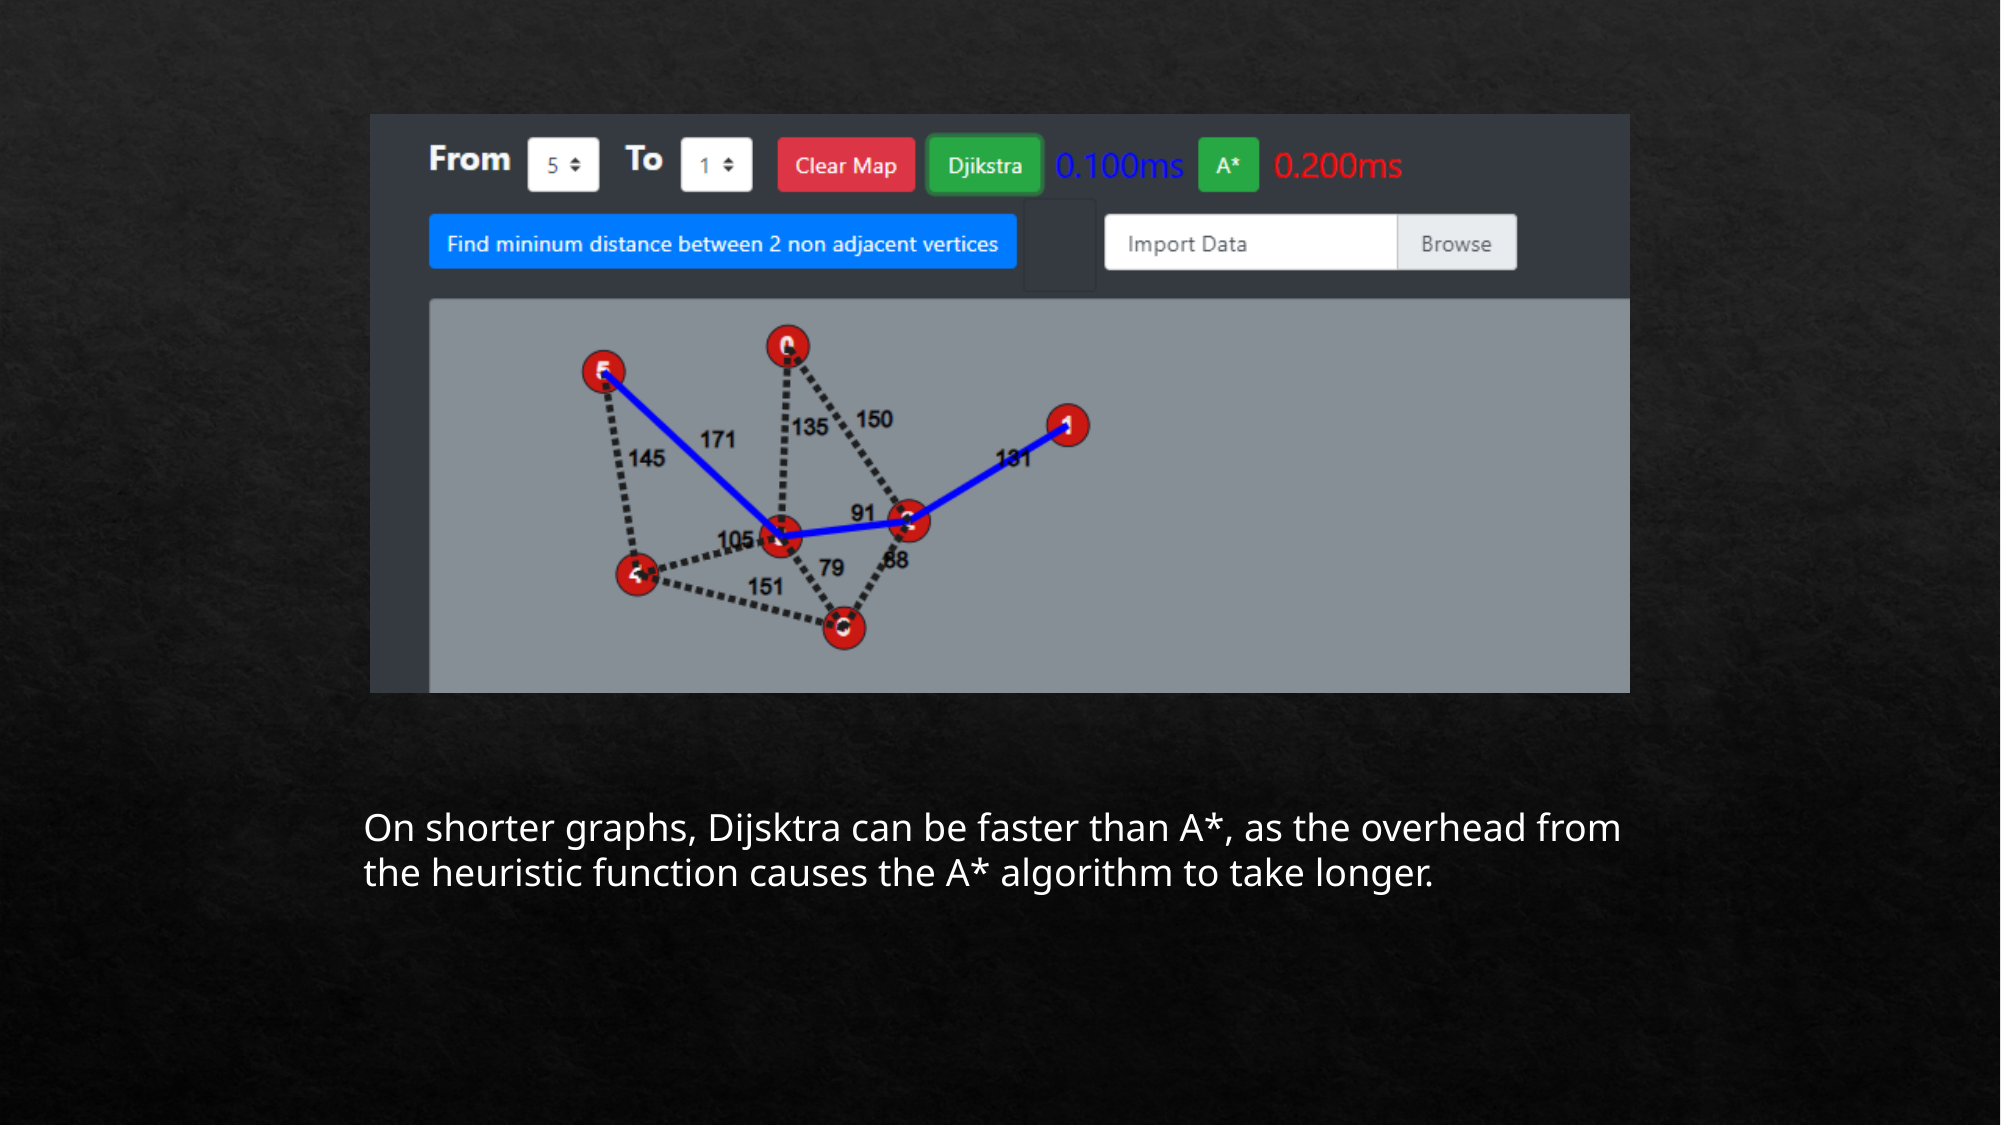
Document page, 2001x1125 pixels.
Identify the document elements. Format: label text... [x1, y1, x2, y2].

picture [369, 114, 1630, 693]
text_box On shorter graphs, Dijsktra can be faster than A*, as the overhead from the heuristic function causes the A* algorithm to take longer. [348, 796, 1655, 901]
